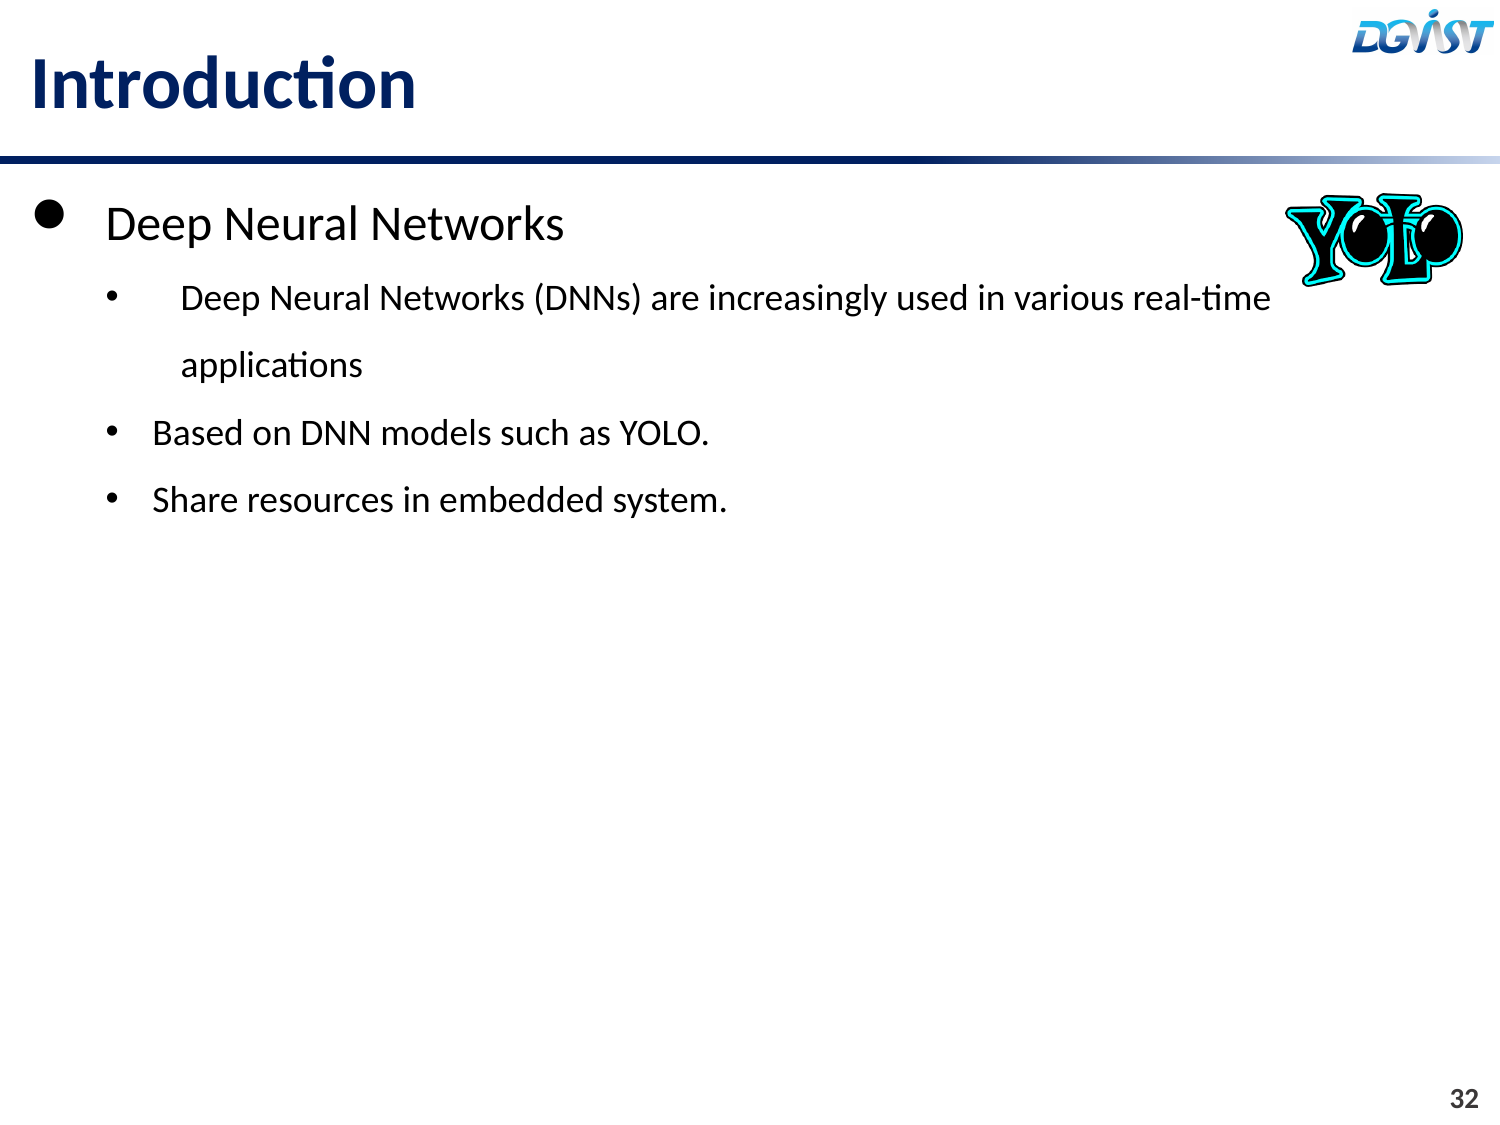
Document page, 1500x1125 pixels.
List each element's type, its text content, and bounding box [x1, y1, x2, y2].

picture [1285, 193, 1463, 287]
picture [1352, 7, 1494, 55]
text_box 32 [1430, 1072, 1494, 1118]
text_box Deep Neural Networks Deep Neural Networks (DNNs) are increasingly used in various real-time applications Based on DNN models such as YOLO. Share resources in embedded system. [15, 152, 1476, 528]
text_box [0, 155, 15, 165]
text_box [1476, 155, 1500, 165]
text_box Introduction [15, 19, 1440, 139]
